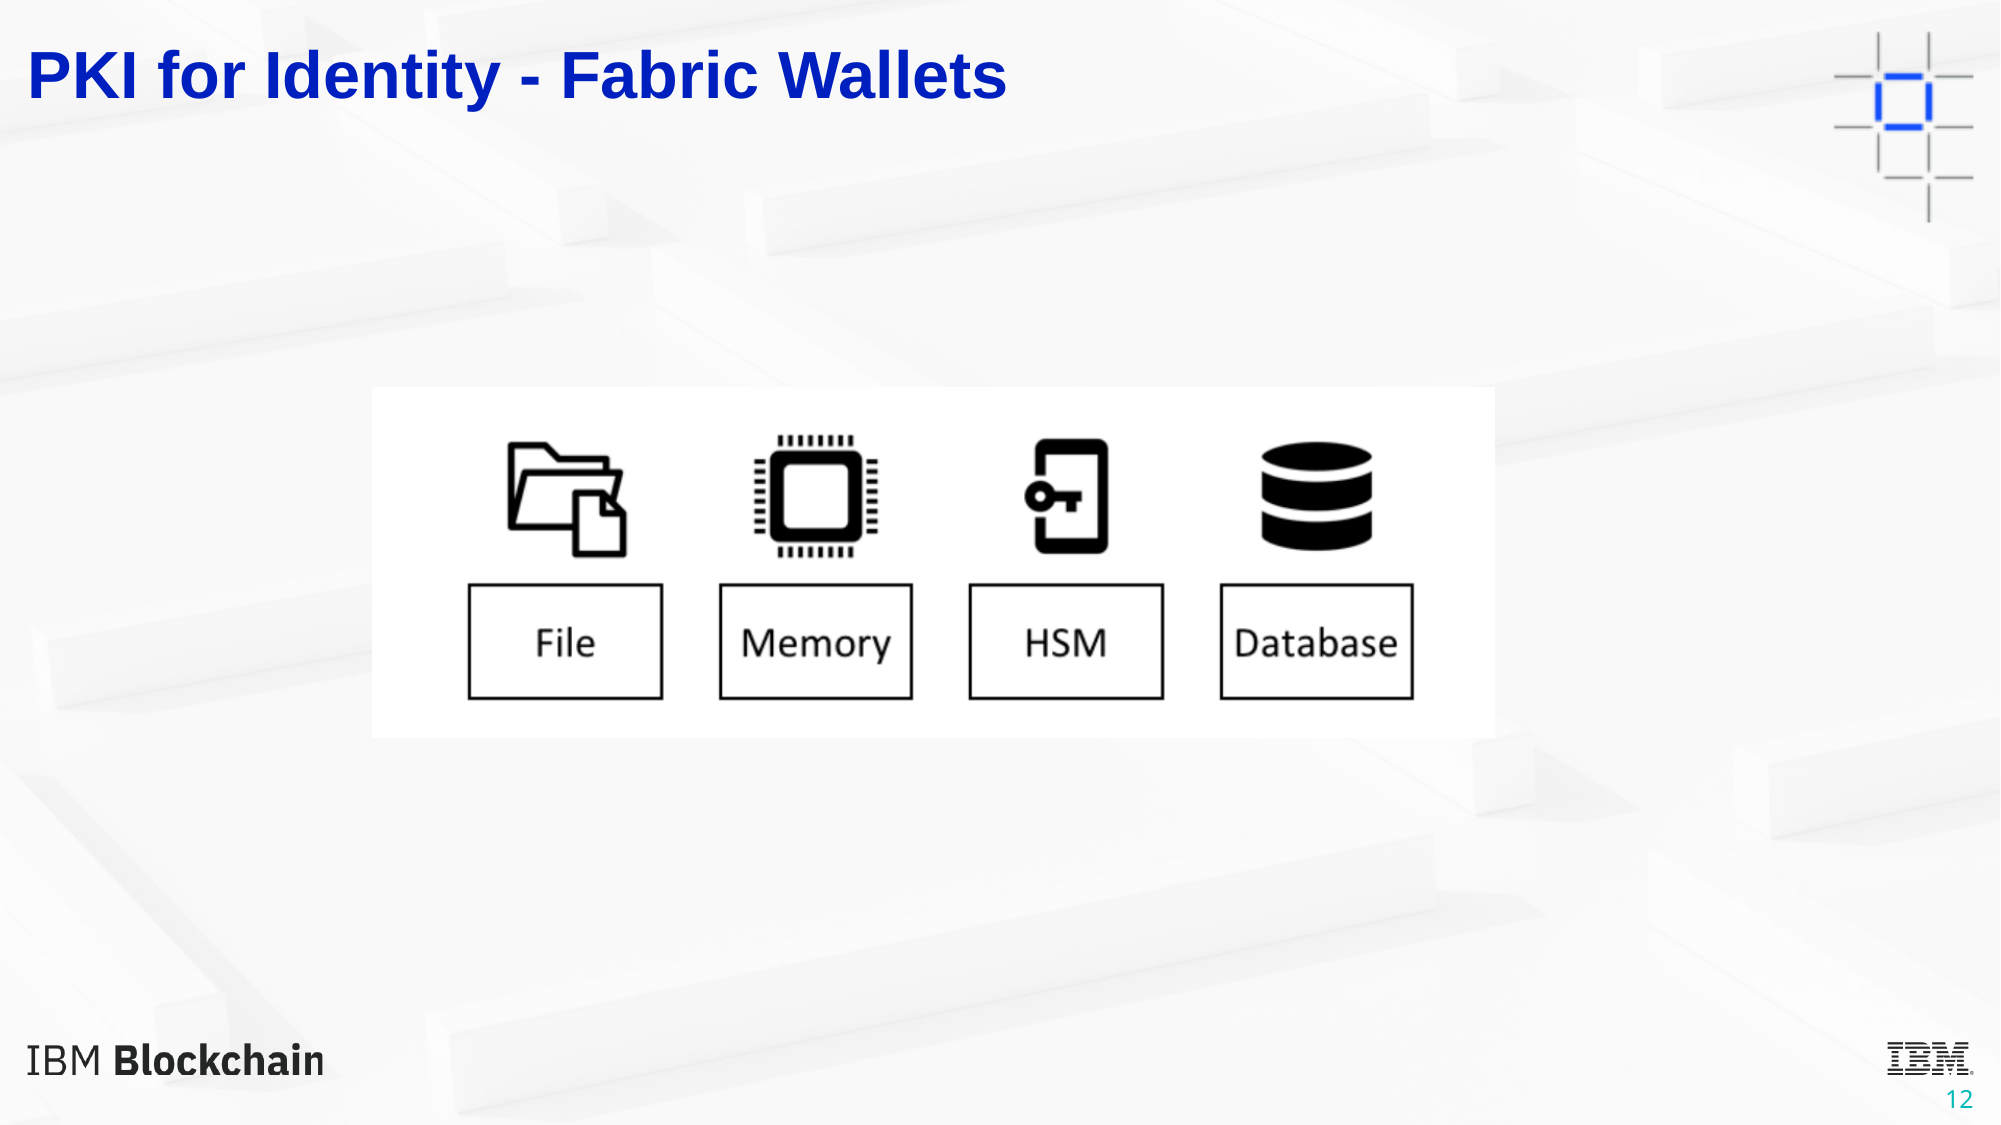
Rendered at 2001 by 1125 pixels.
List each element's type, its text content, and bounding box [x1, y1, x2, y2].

picture [371, 387, 1496, 738]
picture [1834, 32, 1973, 222]
list PKI for Identity - Fabric Wallets [27, 31, 1727, 253]
